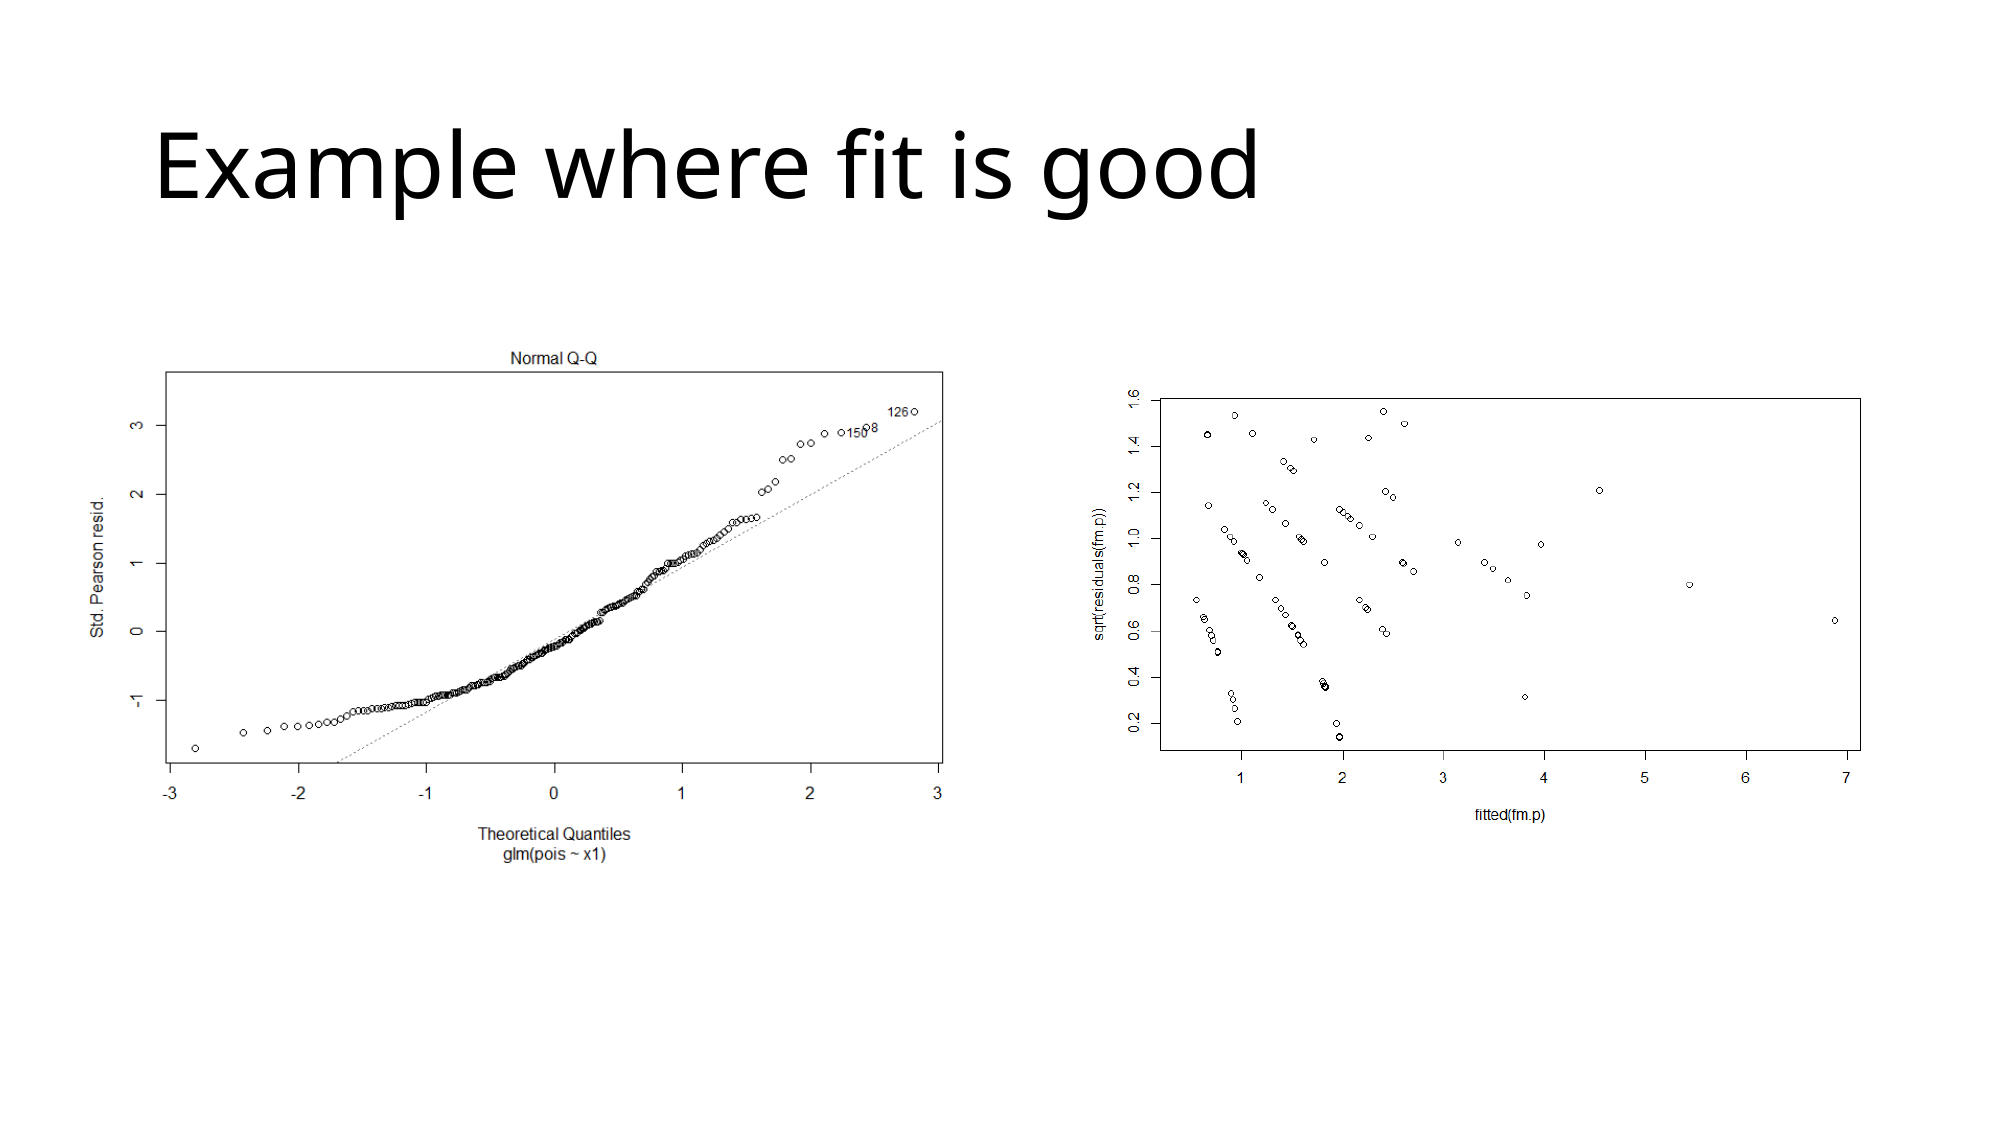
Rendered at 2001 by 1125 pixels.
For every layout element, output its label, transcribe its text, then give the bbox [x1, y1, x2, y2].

picture [1086, 324, 1898, 842]
picture [84, 290, 985, 865]
title Example where fit is good [137, 59, 1863, 278]
